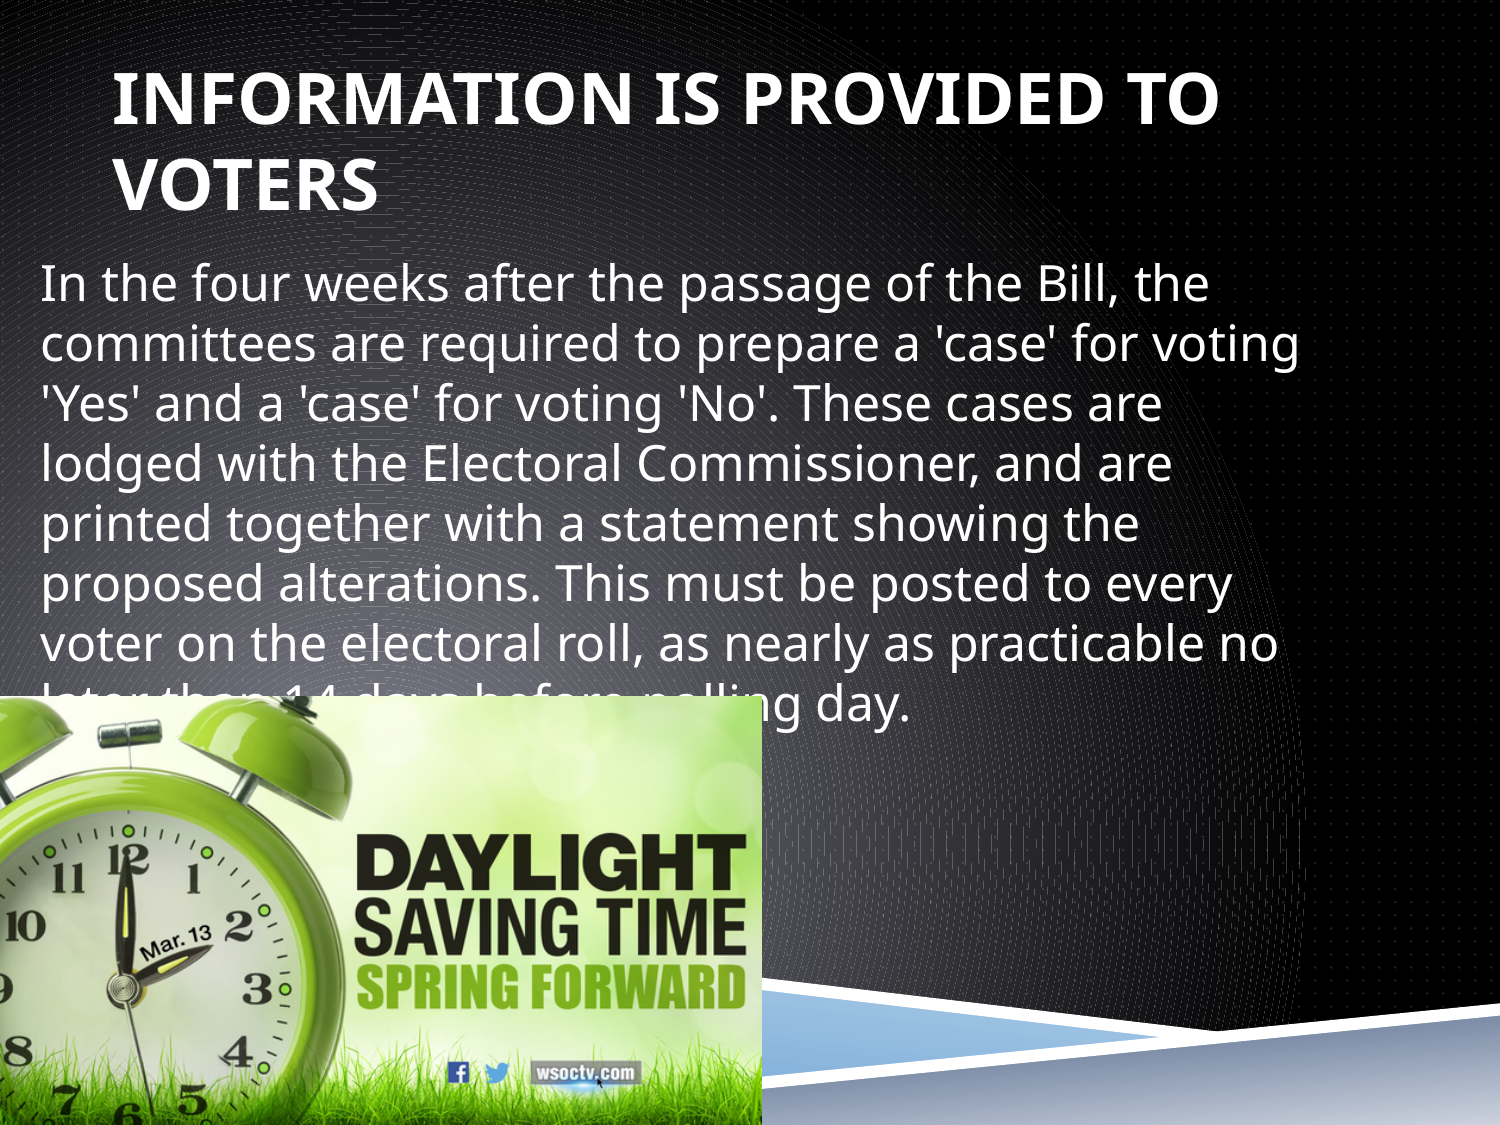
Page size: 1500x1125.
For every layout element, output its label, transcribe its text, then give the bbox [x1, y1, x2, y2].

list In the four weeks after the passage of the Bill, the committees are required to prepare a 'case' for voting 'Yes' and a 'case' for voting 'No'. These cases are lodged with the Electoral Commissioner, and are printed together with a statement showing the proposed alterations. This must be posted to every voter on the electoral roll, as nearly as practicable no later than 14 days before polling day. [29, 243, 1305, 857]
title Information is provided to voters [112, 45, 1388, 233]
picture [0, 696, 762, 1125]
